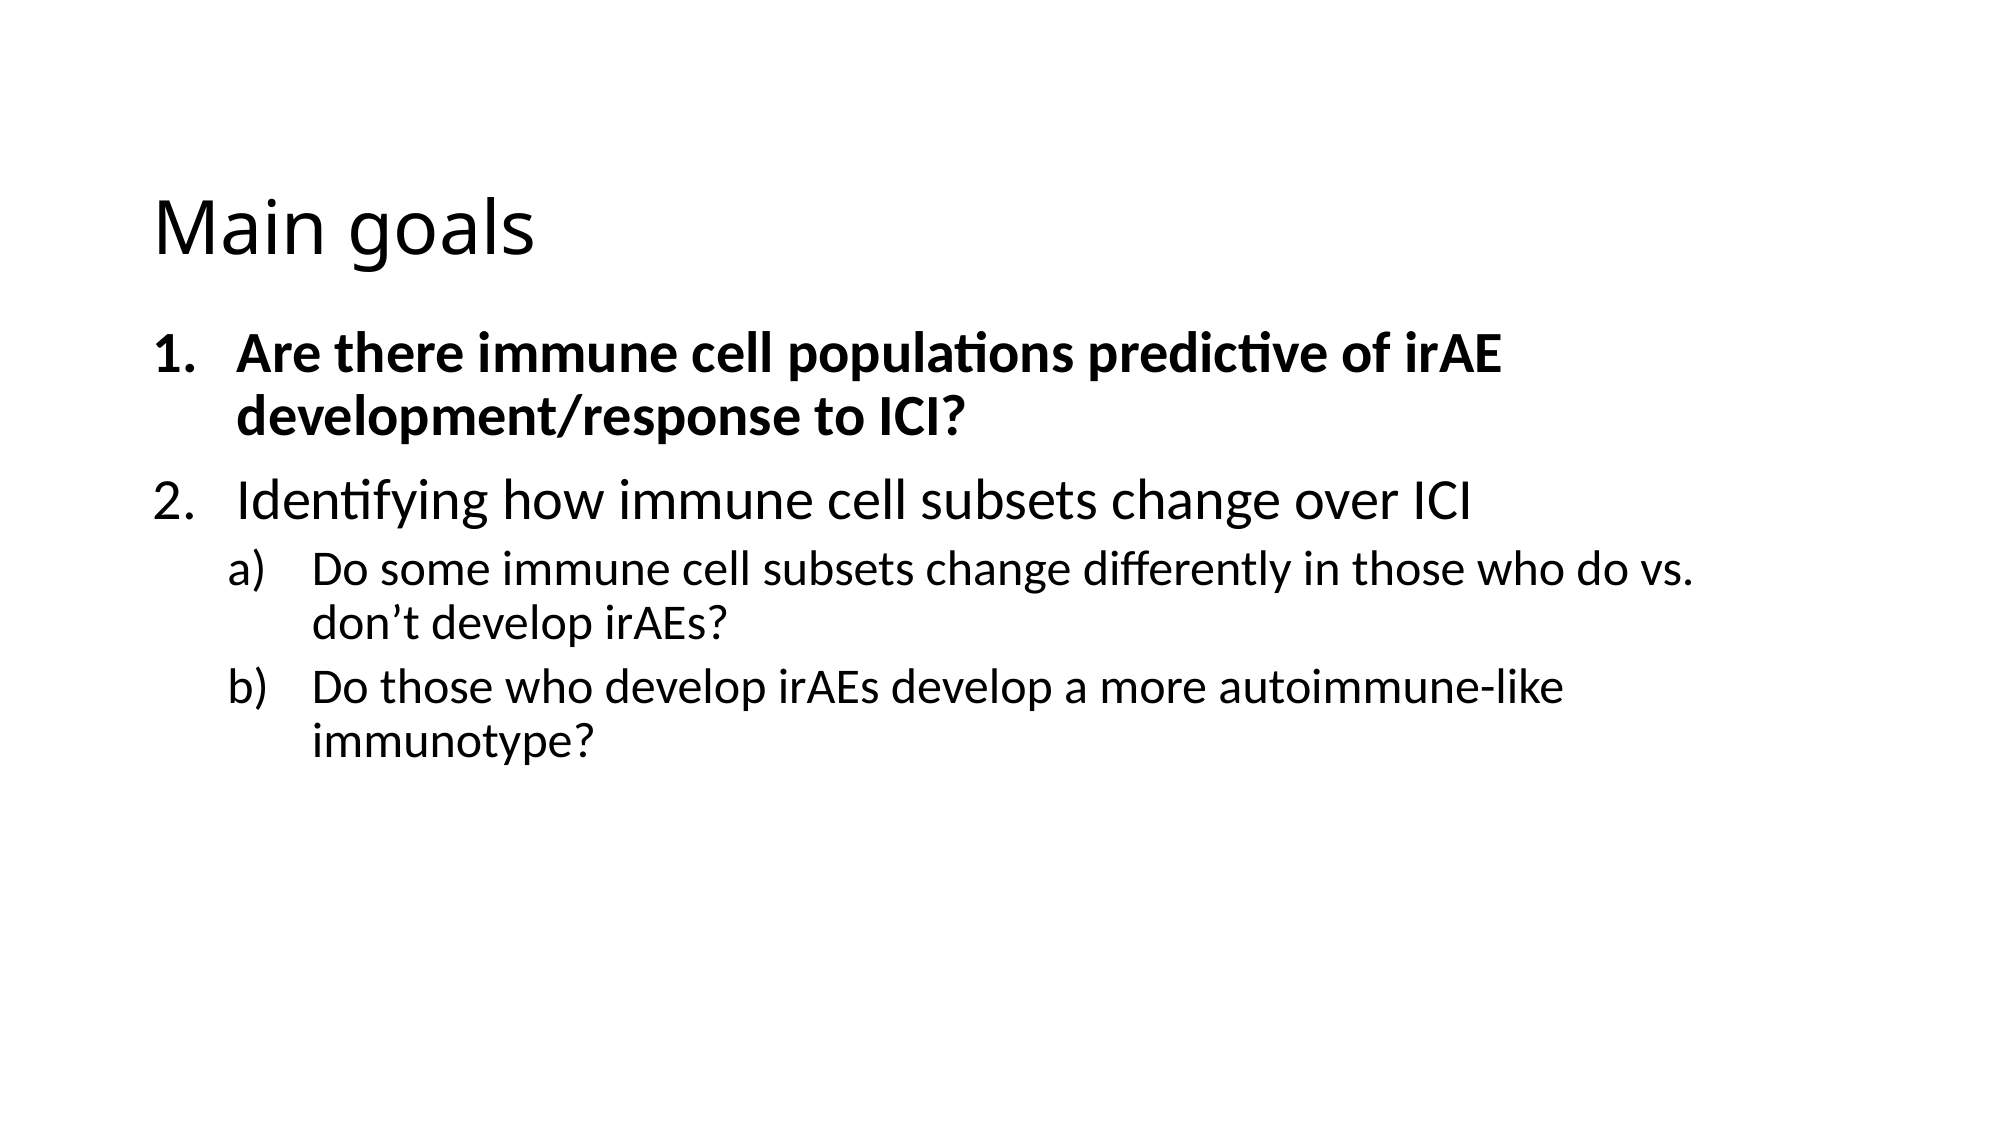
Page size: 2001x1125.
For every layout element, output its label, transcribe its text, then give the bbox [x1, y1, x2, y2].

title Main goals [137, 97, 1685, 314]
list Are there immune cell populations predictive of irAE development/response to ICI? Identifying how immune cell subsets change over ICI Do some immune cell subsets change differently in those who do vs. don’t develop irAEs? Do those who develop irAEs develop a more autoimmune-like immunotype? [137, 314, 1766, 1074]
